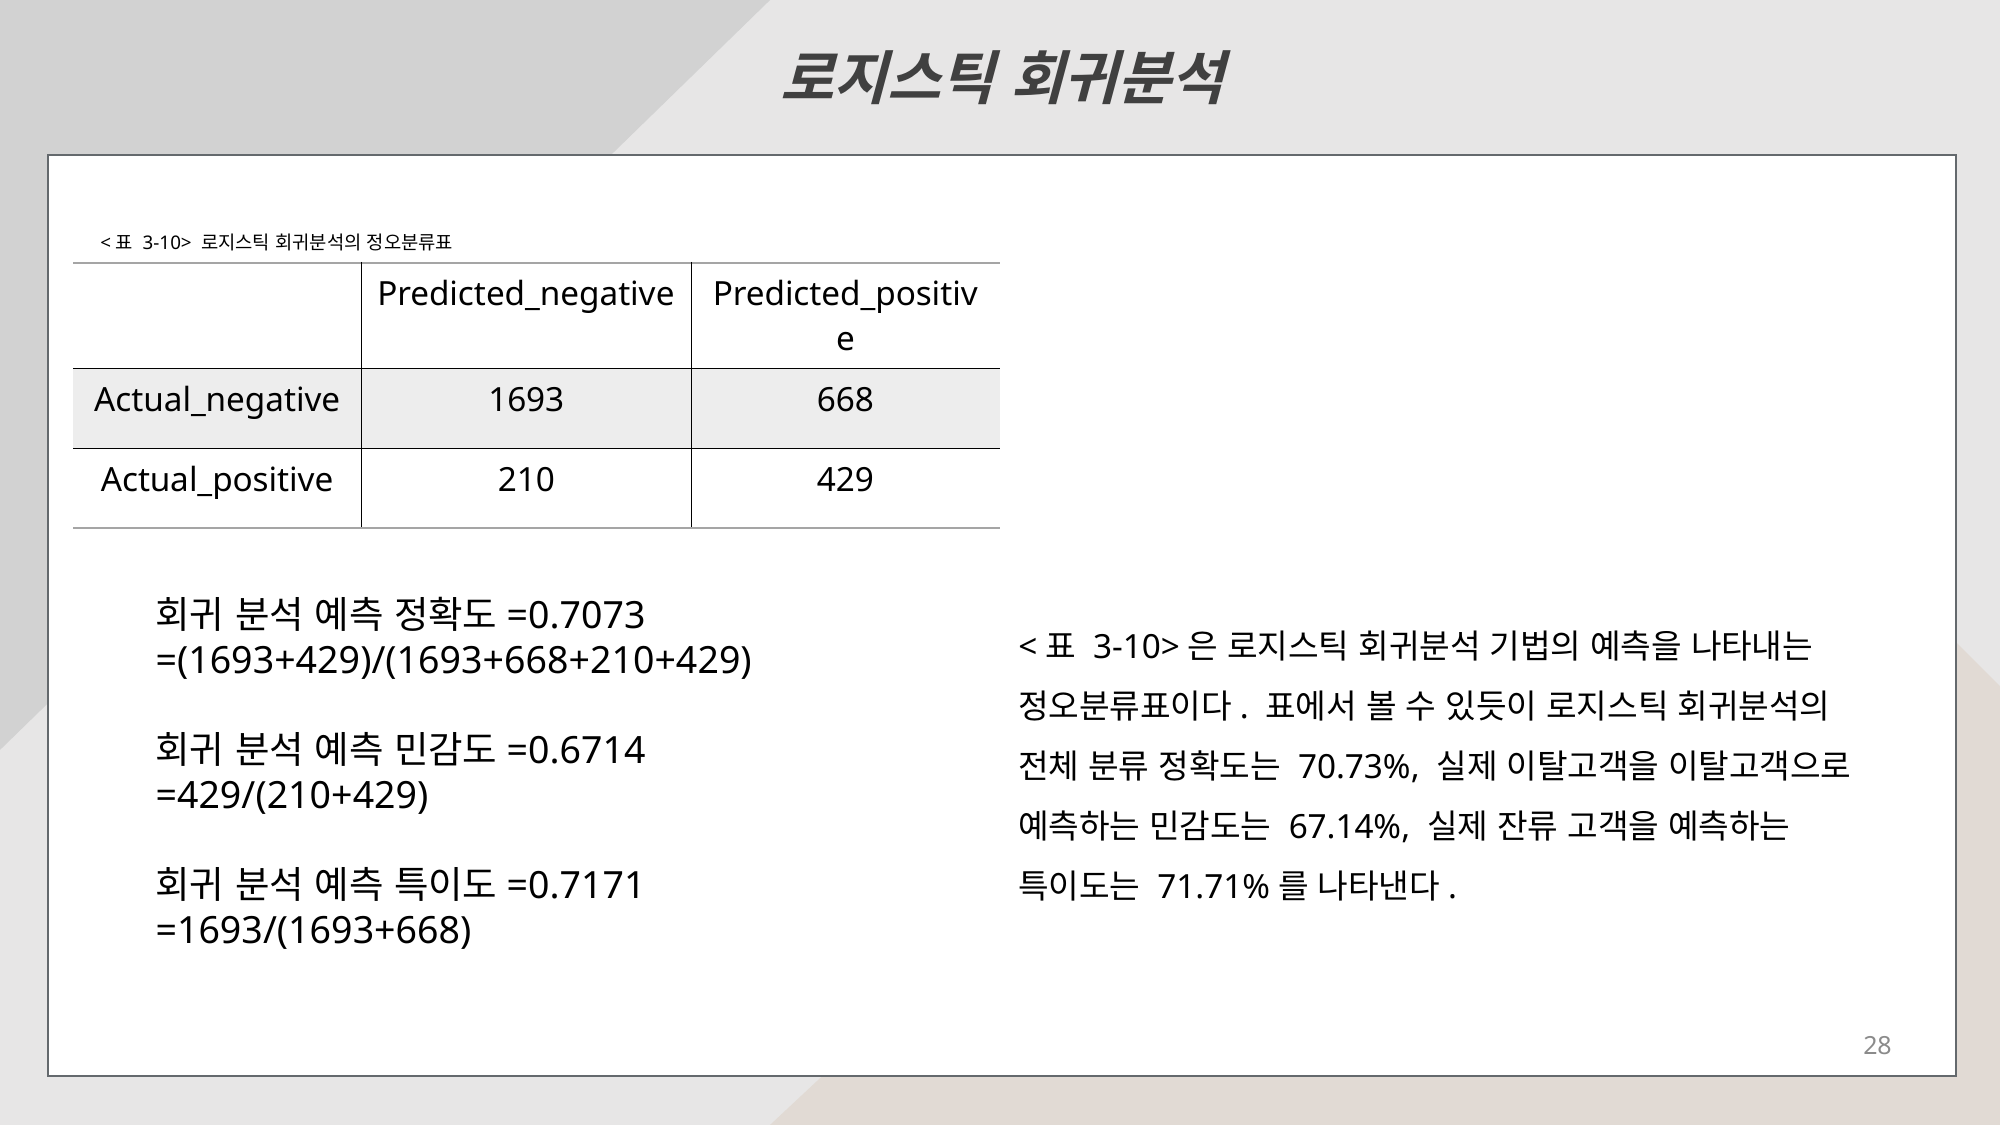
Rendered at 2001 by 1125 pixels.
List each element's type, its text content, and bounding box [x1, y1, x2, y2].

table_cell 429 [692, 449, 1000, 527]
text_box 로지스틱 회귀분석 [502, 0, 1503, 119]
text_box [0, 0, 650, 752]
text_box [768, 641, 2000, 1125]
text_box 회귀 분석 예측 정확도=0.7073 =(1693+429)/(1693+668+210+429) 회귀 분석 예측 민감도=0.6714 =429/(210+429) 회귀 분석 예측 특이도=0.7171 =1693/(1693+668) [140, 583, 864, 958]
text_box [47, 154, 1957, 1077]
table_header Predicted_positive [692, 264, 1000, 368]
table_cell 210 [362, 449, 691, 527]
slide_number 28 [1456, 1016, 1907, 1077]
table_header Predicted_negative [362, 264, 691, 368]
table_cell Actual_negative [73, 369, 361, 448]
table_cell 668 [692, 369, 1000, 448]
table_cell Actual_positive [73, 449, 361, 527]
table_cell 1693 [362, 369, 691, 448]
table_header [73, 264, 361, 368]
text_box <표 3-10> 로지스틱 회귀분석의 정오분류표 [85, 223, 474, 262]
text_box <표 3-10>은 로지스틱 회귀분석 기법의 예측을 나타내는 정오분류표이다. 표에서 볼 수 있듯이 로지스틱 회귀분석의 전체 분류 정확도는 70.73%, 실제 이탈고객을 이탈고객으로 예측하는 민감도는 67.14%, 실제 잔류 고객을 예측하는 특이도는 71.71%를 나타낸다. [1003, 597, 1943, 913]
